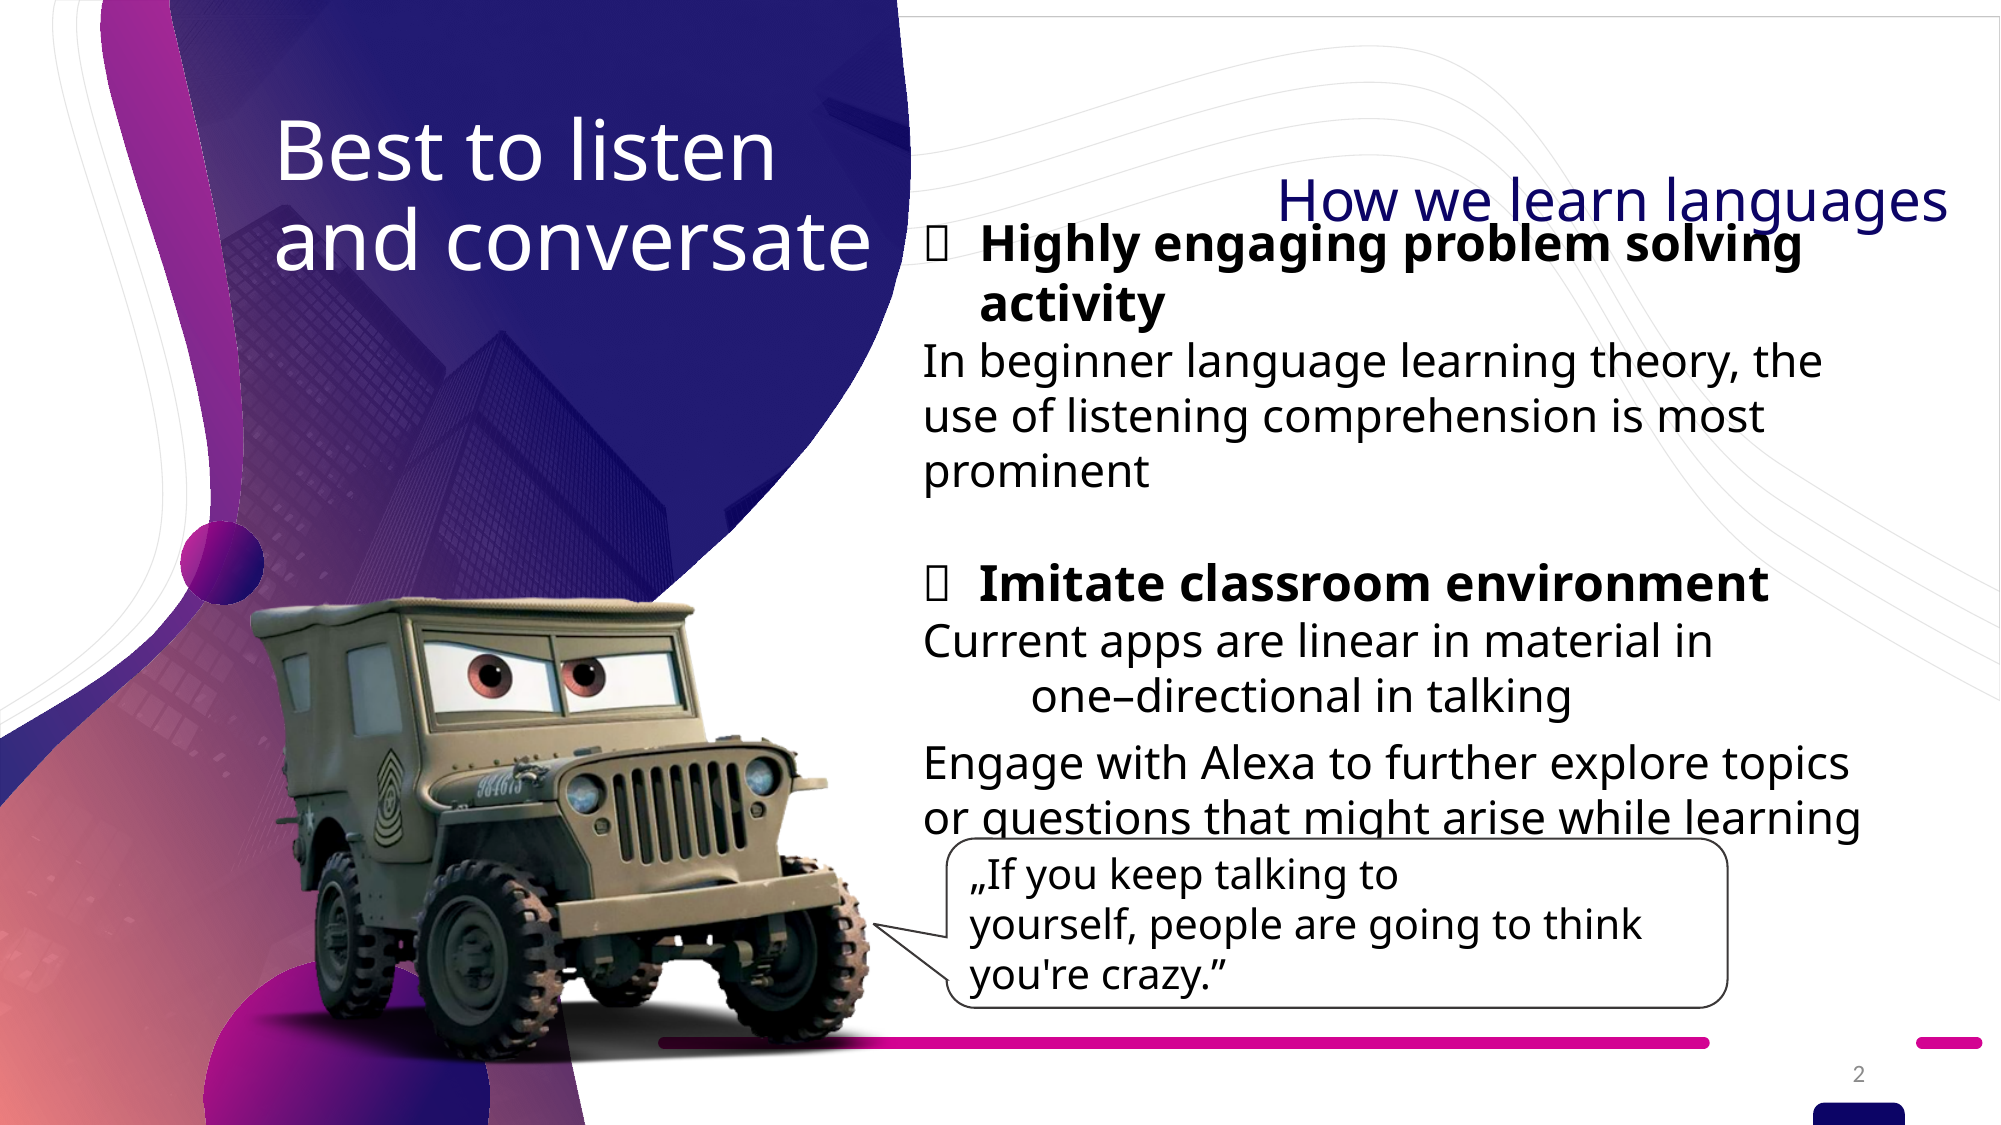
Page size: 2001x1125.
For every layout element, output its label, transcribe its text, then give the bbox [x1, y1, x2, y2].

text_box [911, 16, 2000, 701]
text_box „If you keep talking to yourself, people are going to think you're crazy.” [911, 837, 1729, 1009]
slide_number 2 [1824, 1057, 1894, 1103]
text_box Highly engaging problem solving activity In beginner language learning theory, the use of listening comprehension is most prominent Imitate classroom environment Current apps are linear in material in one–directional in talking Engage with Alexa to further explore topics or questions that might arise while learning [922, 701, 1894, 844]
picture [0, 0, 911, 1125]
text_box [898, 1042, 1977, 1057]
